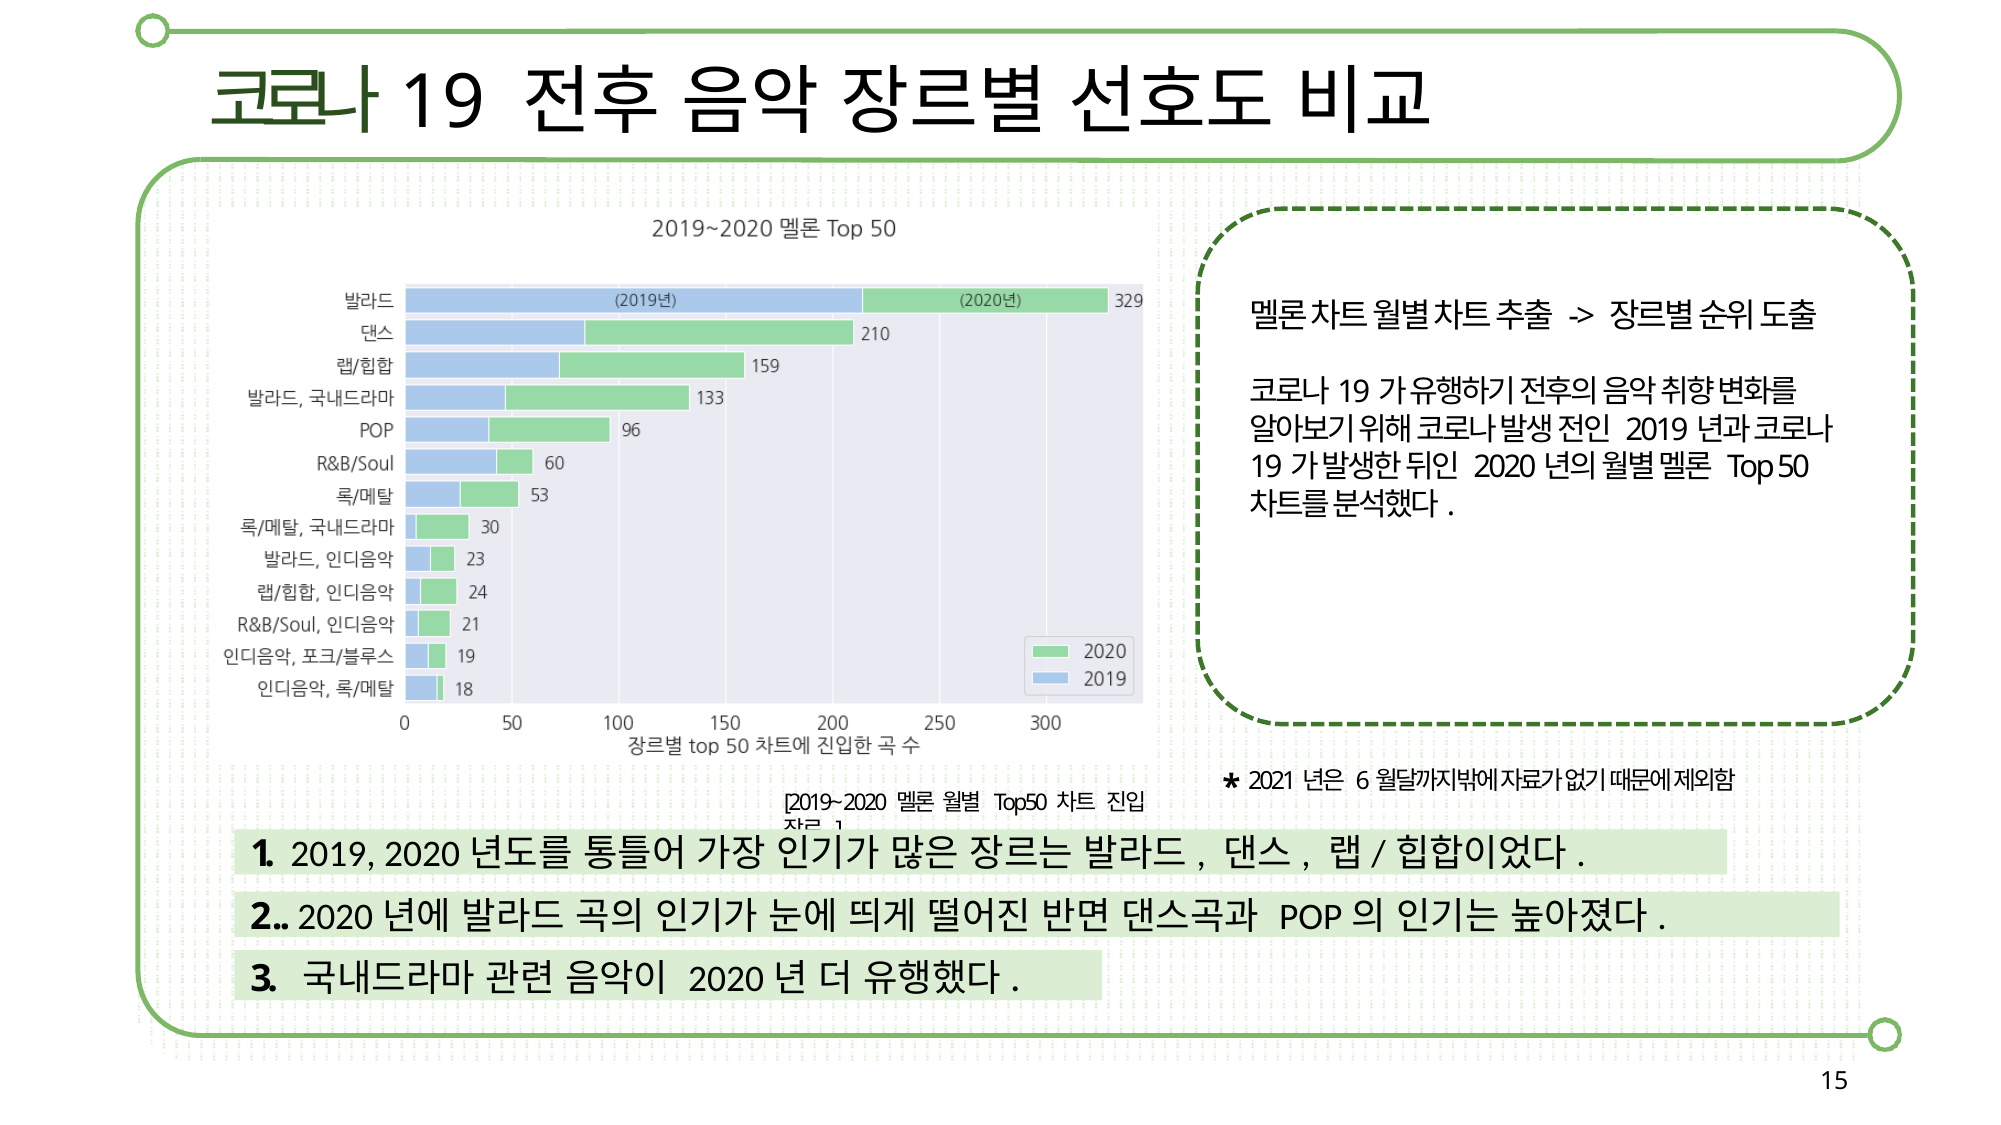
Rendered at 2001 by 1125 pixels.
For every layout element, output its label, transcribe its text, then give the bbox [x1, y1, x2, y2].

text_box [134, 13, 1914, 1053]
slide_number 15 [1813, 1059, 1857, 1125]
picture [215, 210, 1152, 763]
picture [131, 186, 1864, 1063]
